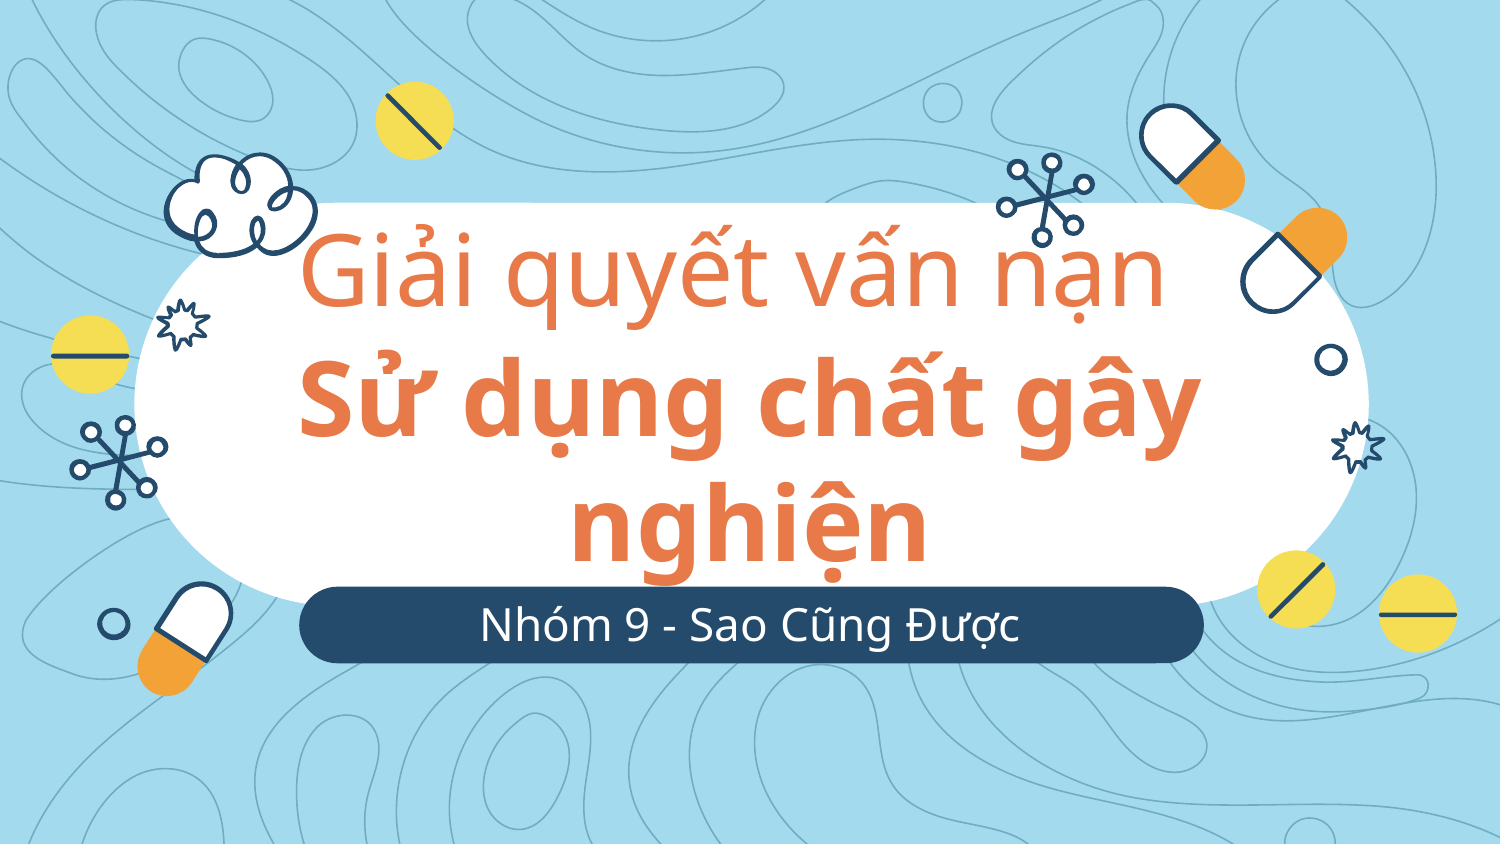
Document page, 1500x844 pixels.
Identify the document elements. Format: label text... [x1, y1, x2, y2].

title Giải quyết vấn nạn Sử dụng chất gây nghiện [179, 185, 1321, 578]
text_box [1256, 550, 1458, 653]
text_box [375, 81, 455, 161]
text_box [68, 414, 169, 511]
text_box [134, 277, 179, 531]
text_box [995, 152, 1096, 249]
text_box [1321, 328, 1369, 535]
text_box [51, 357, 130, 394]
text_box [156, 300, 179, 351]
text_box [153, 152, 330, 259]
text_box [1331, 421, 1385, 474]
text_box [1135, 103, 1351, 377]
text_box [50, 353, 130, 359]
subtitle Nhóm 9 - Sao Cũng Được [237, 581, 1263, 669]
text_box [50, 315, 130, 356]
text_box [104, 562, 222, 688]
